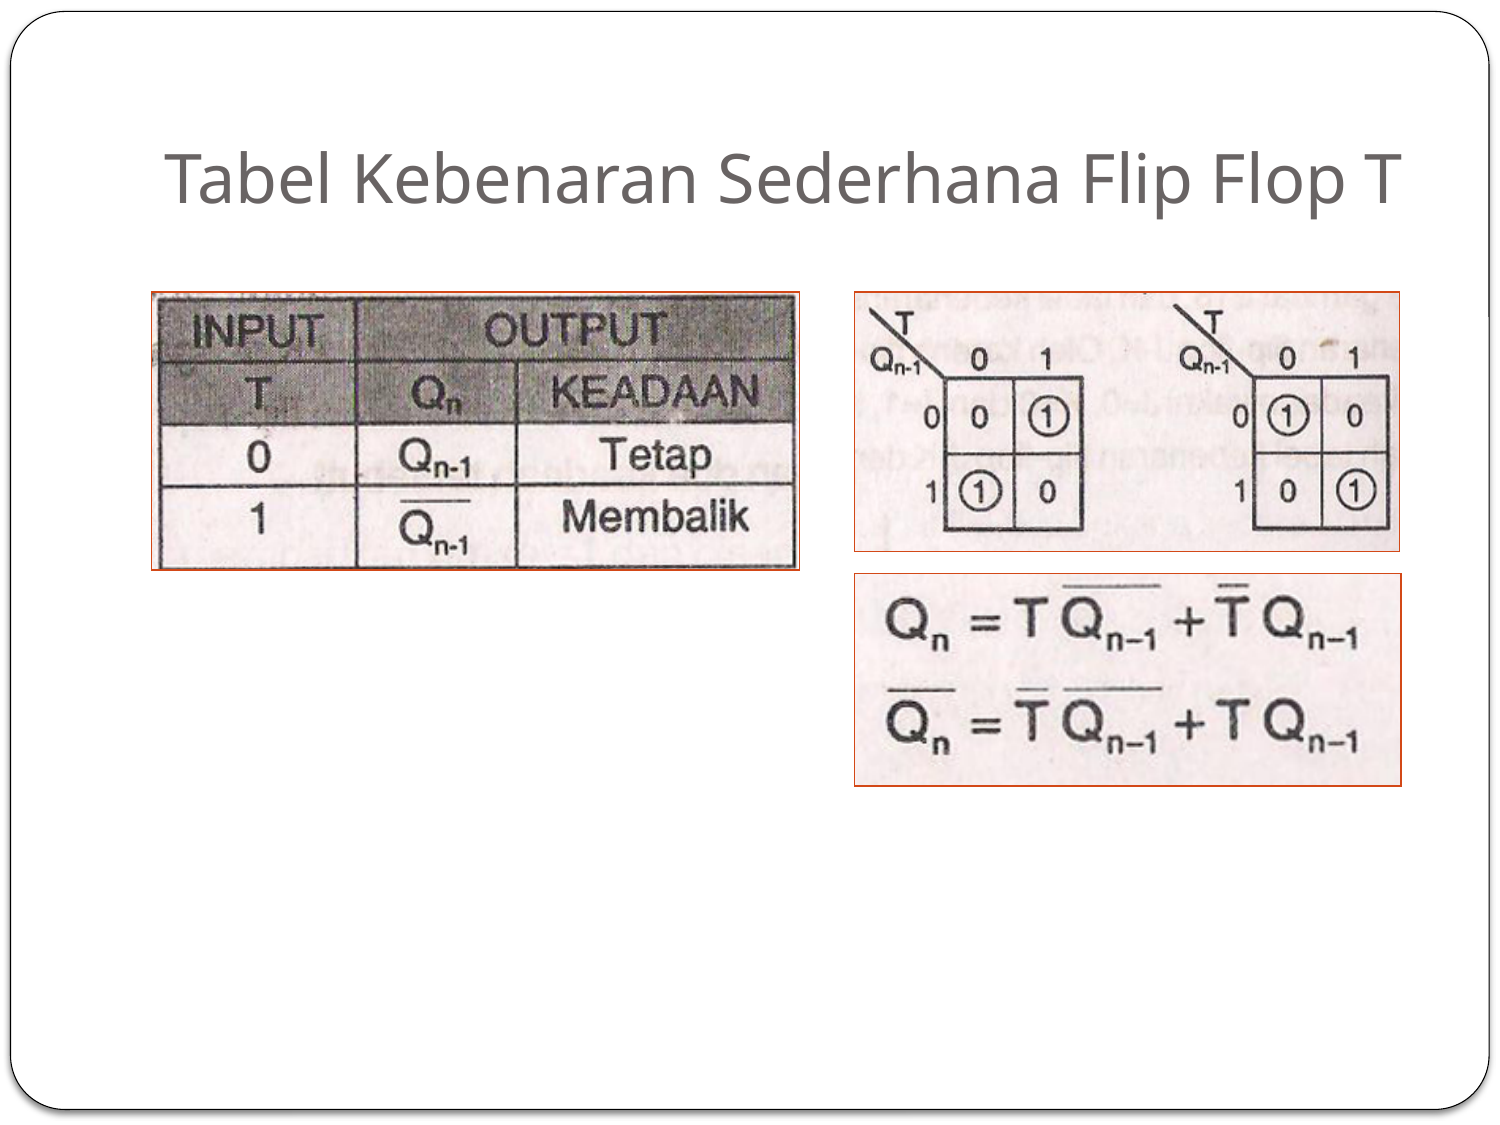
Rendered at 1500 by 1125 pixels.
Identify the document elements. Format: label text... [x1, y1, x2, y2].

picture [152, 292, 799, 570]
title Tabel Kebenaran Sederhana Flip Flop T [150, 45, 1425, 233]
picture [855, 292, 1400, 551]
picture [855, 573, 1401, 786]
